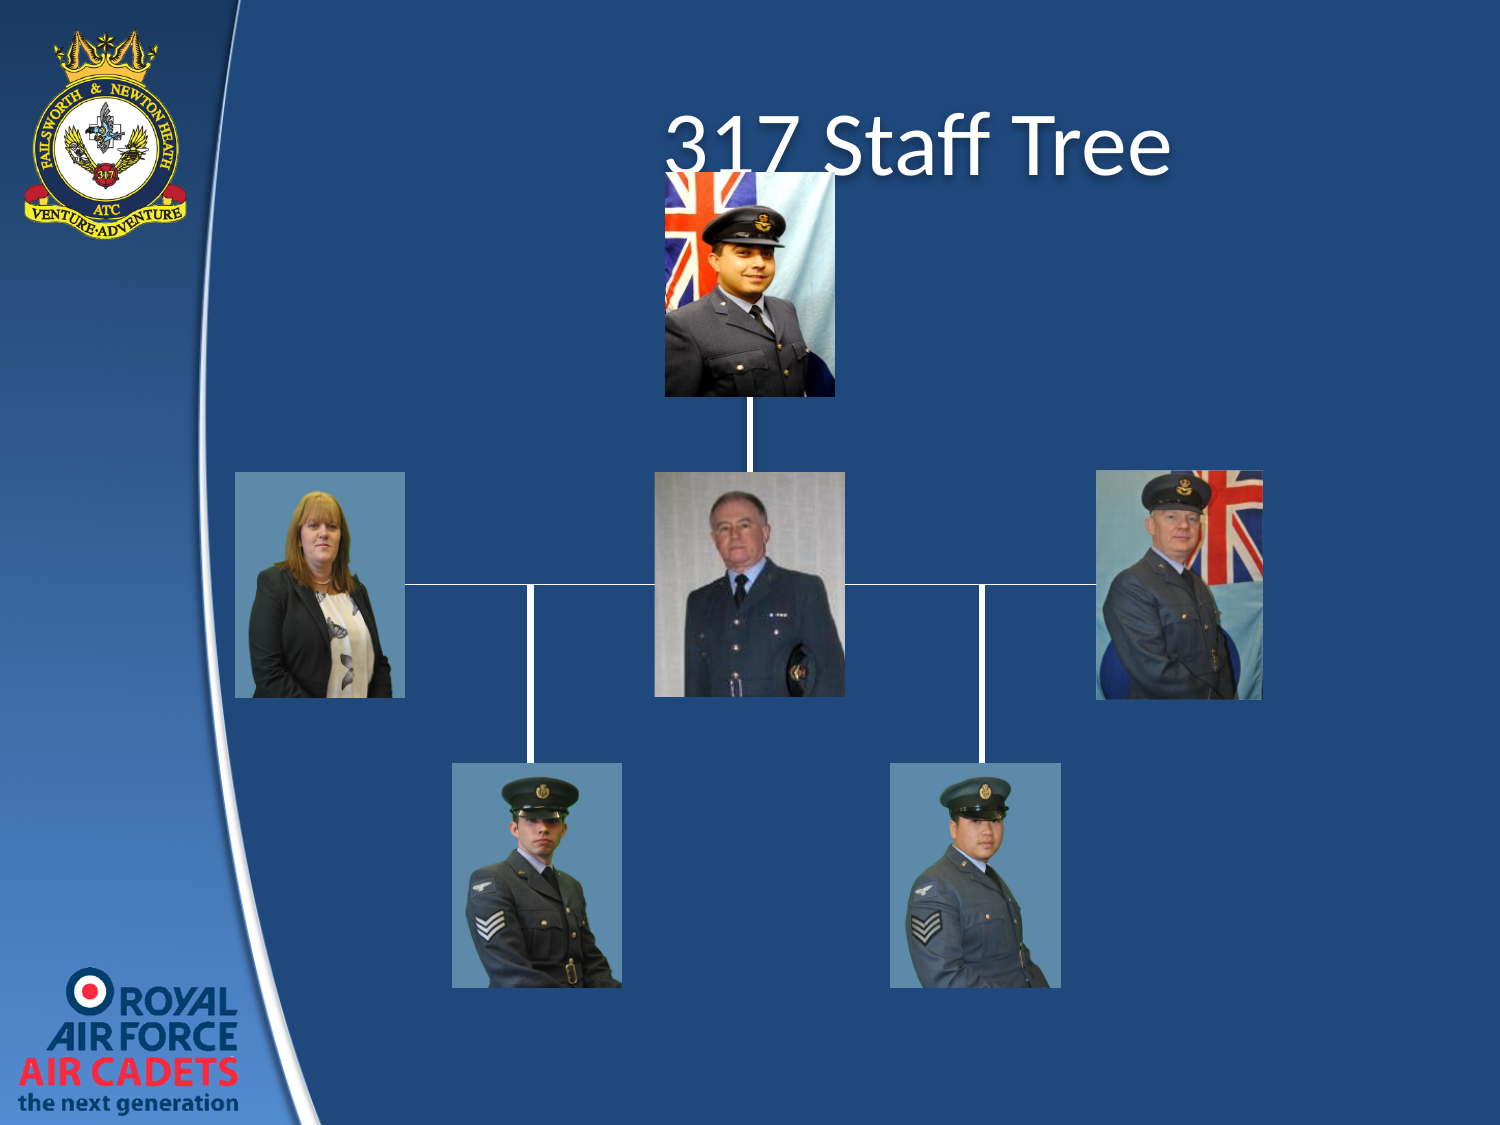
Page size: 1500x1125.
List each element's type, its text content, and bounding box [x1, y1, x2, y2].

title 317 Staff Tree [315, 45, 1500, 233]
picture [0, 0, 1500, 1125]
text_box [235, 172, 1265, 988]
